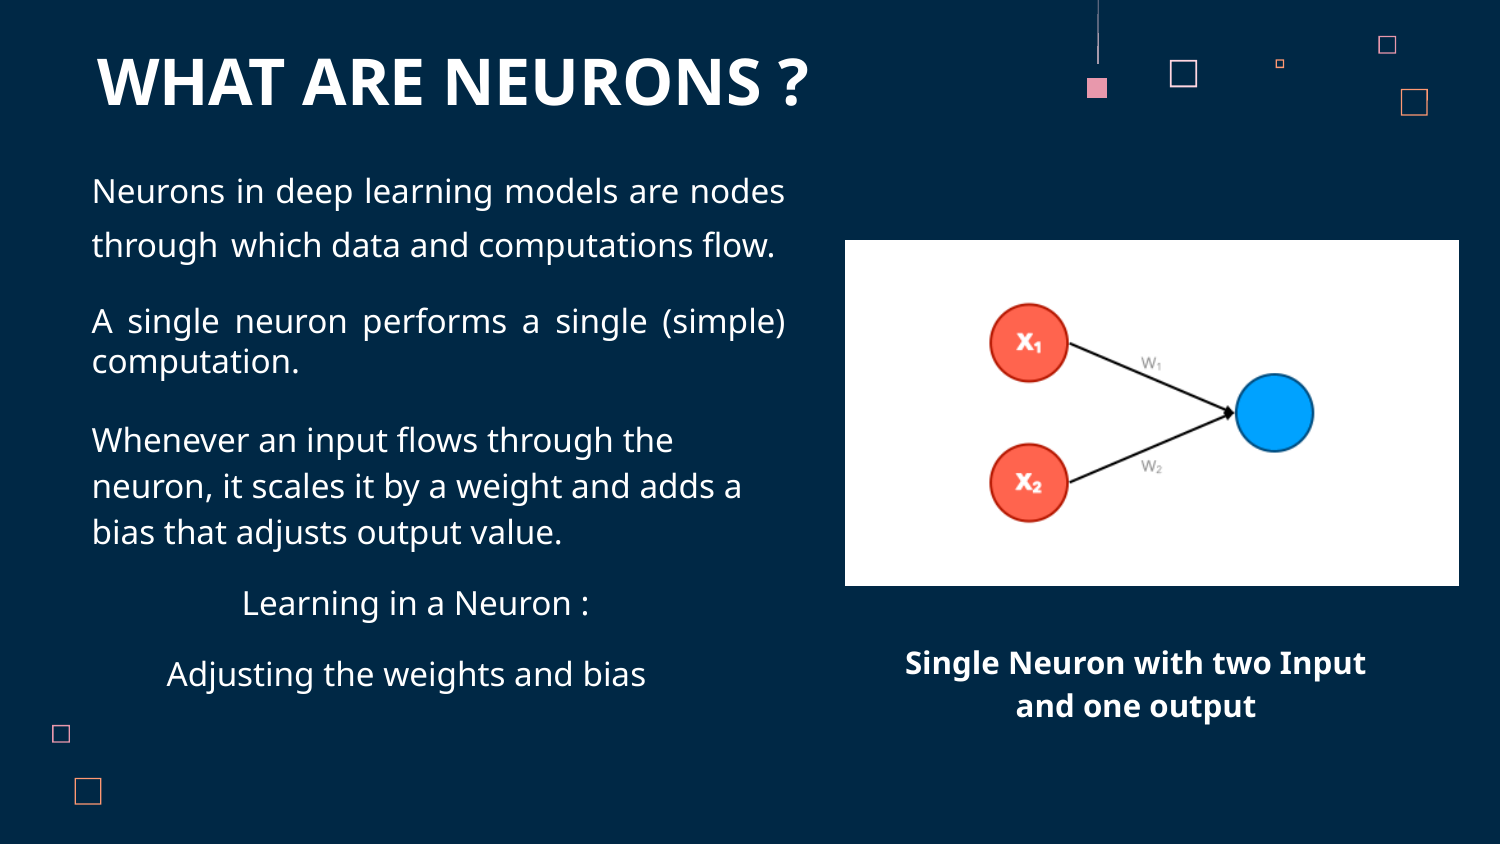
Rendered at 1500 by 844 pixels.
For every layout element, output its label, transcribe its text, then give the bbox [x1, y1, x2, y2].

text_box Single Neuron with two Input and one output [890, 622, 1383, 739]
picture [845, 240, 1459, 586]
title WHAT ARE NEURONS ? [82, 38, 1016, 134]
list Neurons in deep learning models are nodes through which data and computations flow. A single neuron performs a single (simple) computation. Whenever an input flows through the neuron, it scales it by a weight and adds a bias that adjusts output value. Learning in a Neuron : Adjusting the weights and bias [76, 154, 806, 735]
